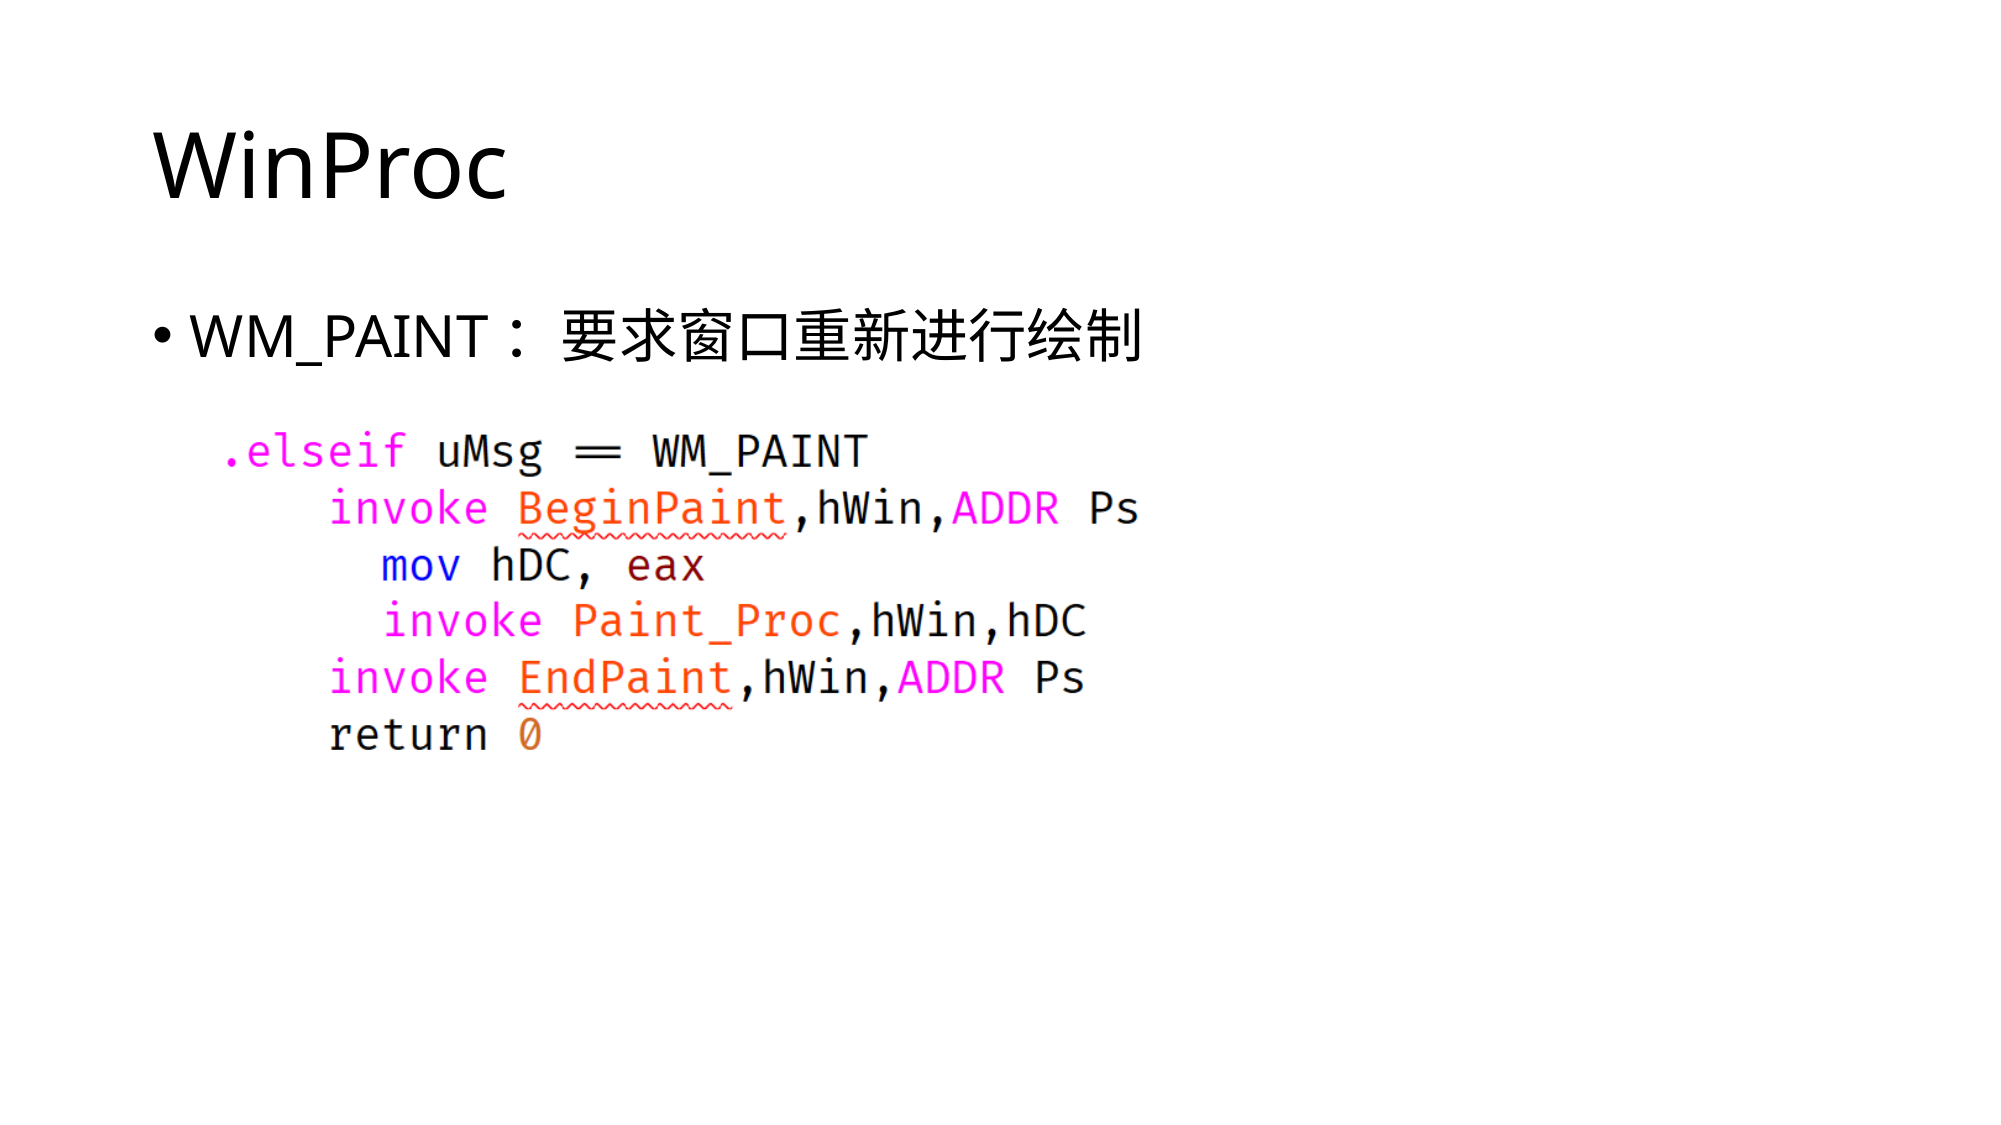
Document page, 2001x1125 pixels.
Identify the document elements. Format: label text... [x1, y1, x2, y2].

list WM_PAINT：要求窗口重新进行绘制 [137, 299, 1863, 1014]
picture [186, 415, 1209, 771]
title WinProc [137, 59, 1863, 278]
